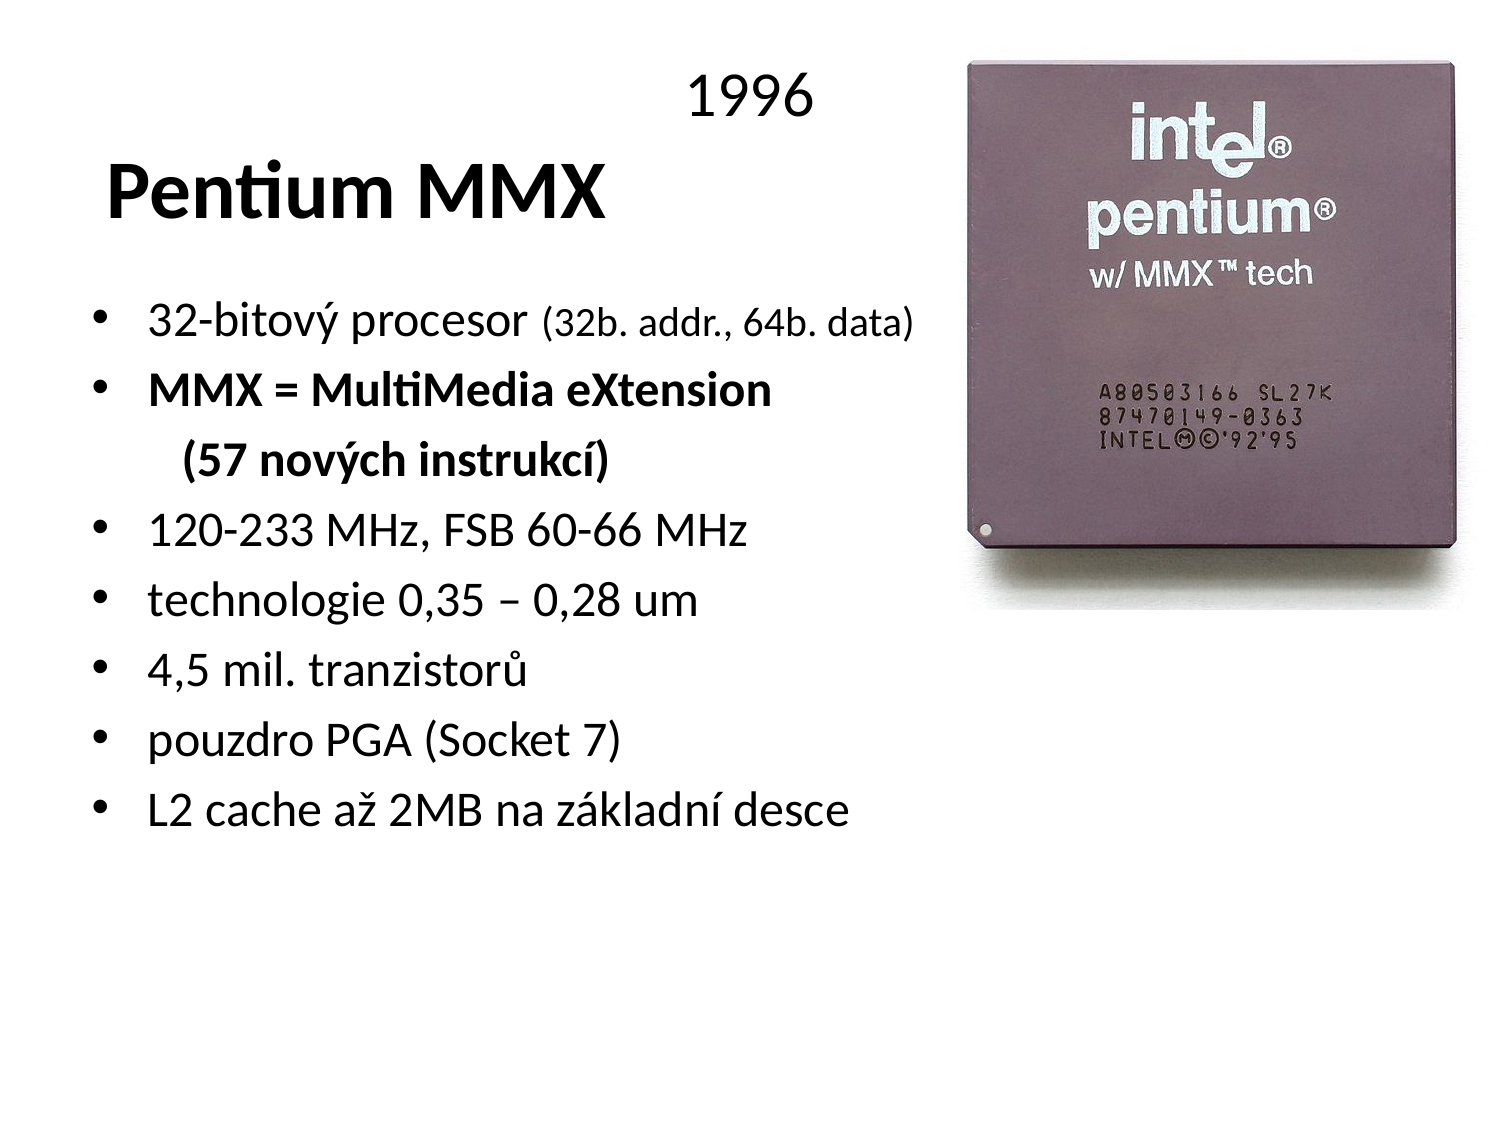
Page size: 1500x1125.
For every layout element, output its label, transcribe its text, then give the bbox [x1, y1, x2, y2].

list 32-bitový procesor (32b. addr., 64b. data) MMX = MultiMedia eXtension (57 nových instrukcí) 120-233 MHz, FSB 60-66 MHz technologie 0,35 – 0,28 um 4,5 mil. tranzistorů pouzdro PGA (Socket 7) L2 cache až 2MB na základní desce [76, 278, 975, 965]
text_box Pentium MMX [91, 127, 622, 243]
title 1996 [75, 45, 930, 138]
picture [935, 30, 1500, 610]
